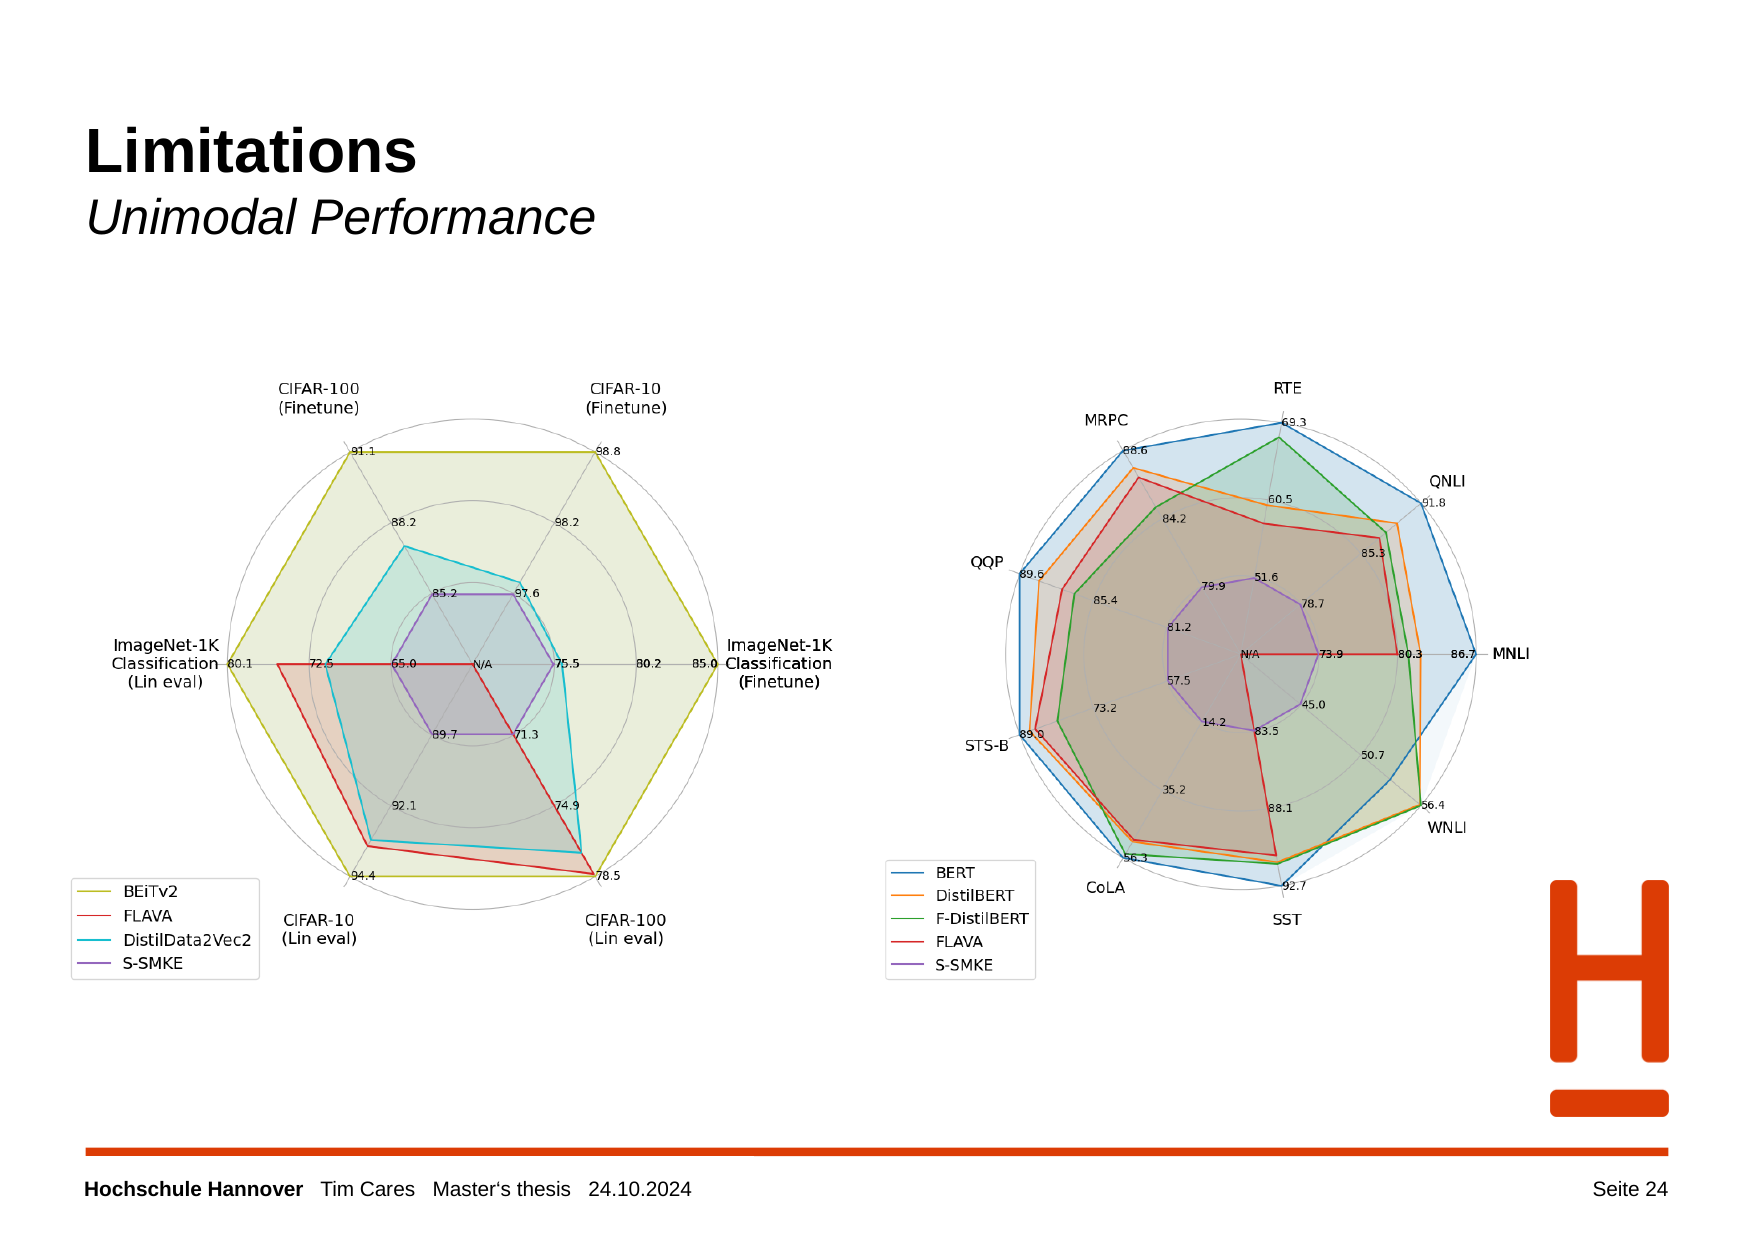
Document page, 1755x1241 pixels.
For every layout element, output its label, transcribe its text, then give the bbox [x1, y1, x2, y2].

title Limitations Unimodal Performance [85, 110, 1669, 266]
picture [61, 372, 841, 987]
slide_number Seite 24 [1467, 1175, 1669, 1213]
picture [876, 372, 1537, 987]
picture [1550, 880, 1669, 1117]
